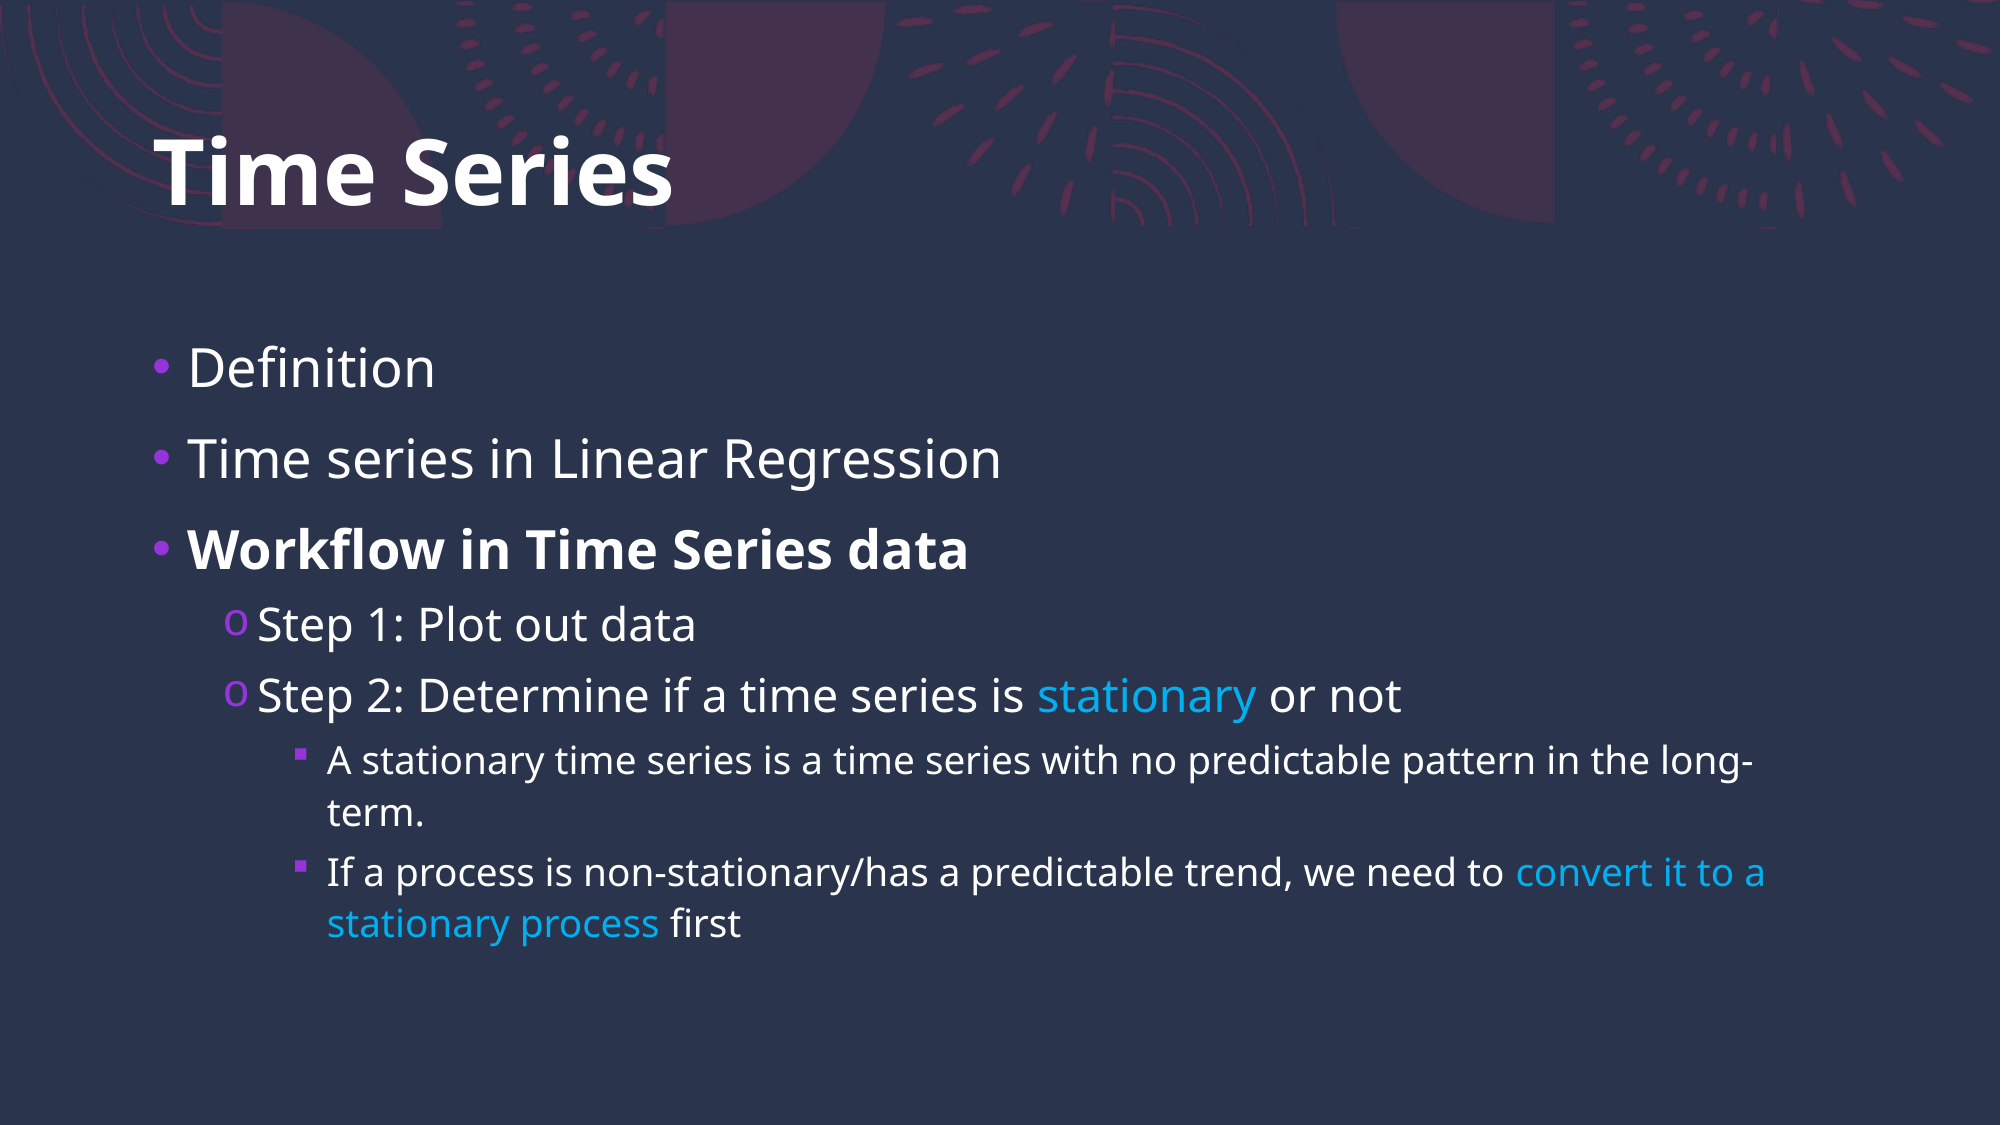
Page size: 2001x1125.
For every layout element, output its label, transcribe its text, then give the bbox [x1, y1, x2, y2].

title Time Series [137, 60, 1863, 278]
list Definition Time series in Linear Regression Workflow in Time Series data Step 1: Plot out data Step 2: Determine if a time series is stationary or not A stationary time series is a time series with no predictable pattern in the long-term. If a process is non-stationary/has a predictable trend, we need to convert it to a stationary process first [137, 319, 1832, 1009]
